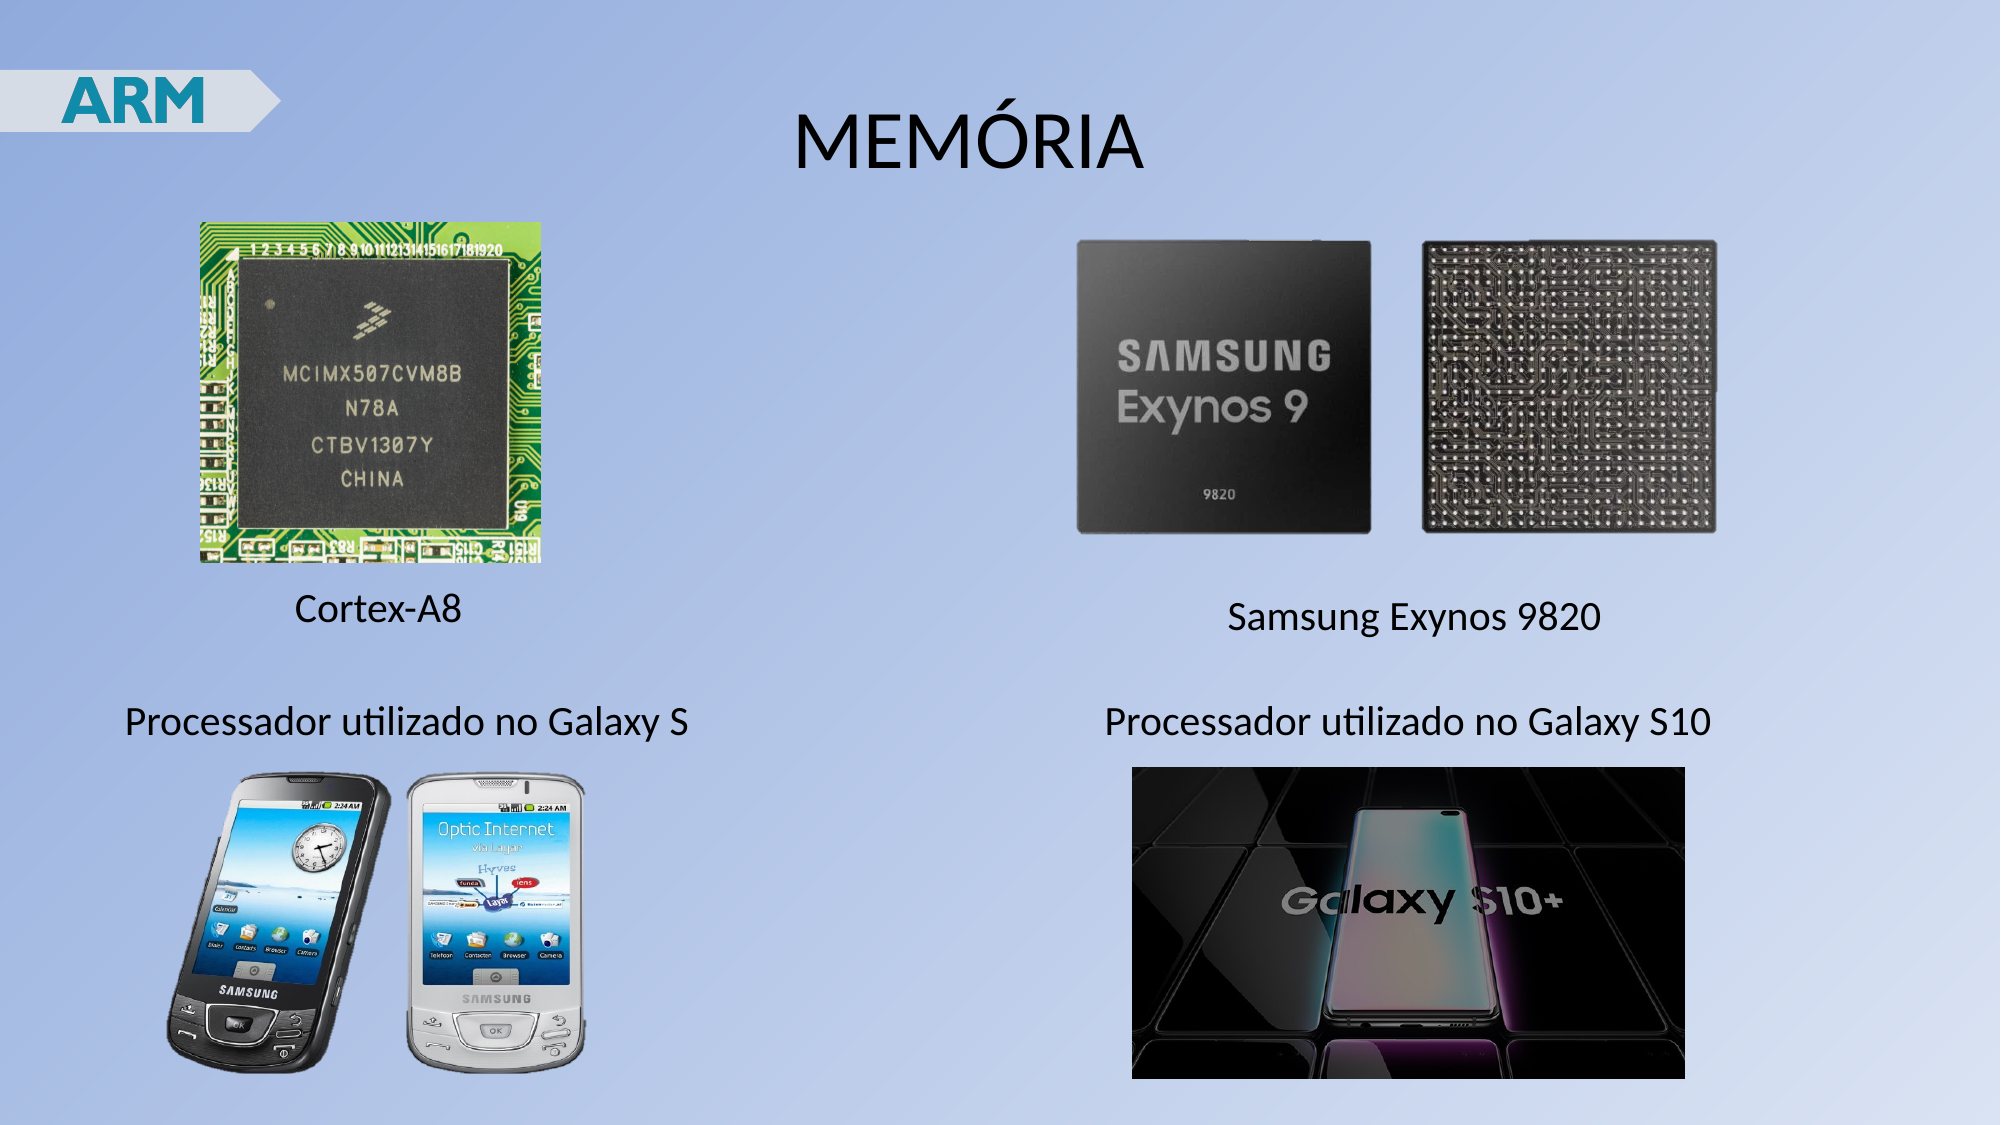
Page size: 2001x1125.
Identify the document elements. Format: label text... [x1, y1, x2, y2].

text_box Processador utilizado no Galaxy S [110, 686, 727, 752]
picture [126, 759, 642, 1087]
text_box Cortex-A8 [280, 573, 478, 638]
picture [200, 222, 541, 563]
picture [1059, 222, 1733, 596]
picture [1132, 767, 1685, 1079]
text_box Samsung Exynos 9820 [1212, 596, 1617, 646]
text_box Processador utilizado no Galaxy S10 [1089, 686, 1733, 752]
text_box MEMÓRIA [26, 77, 1911, 193]
